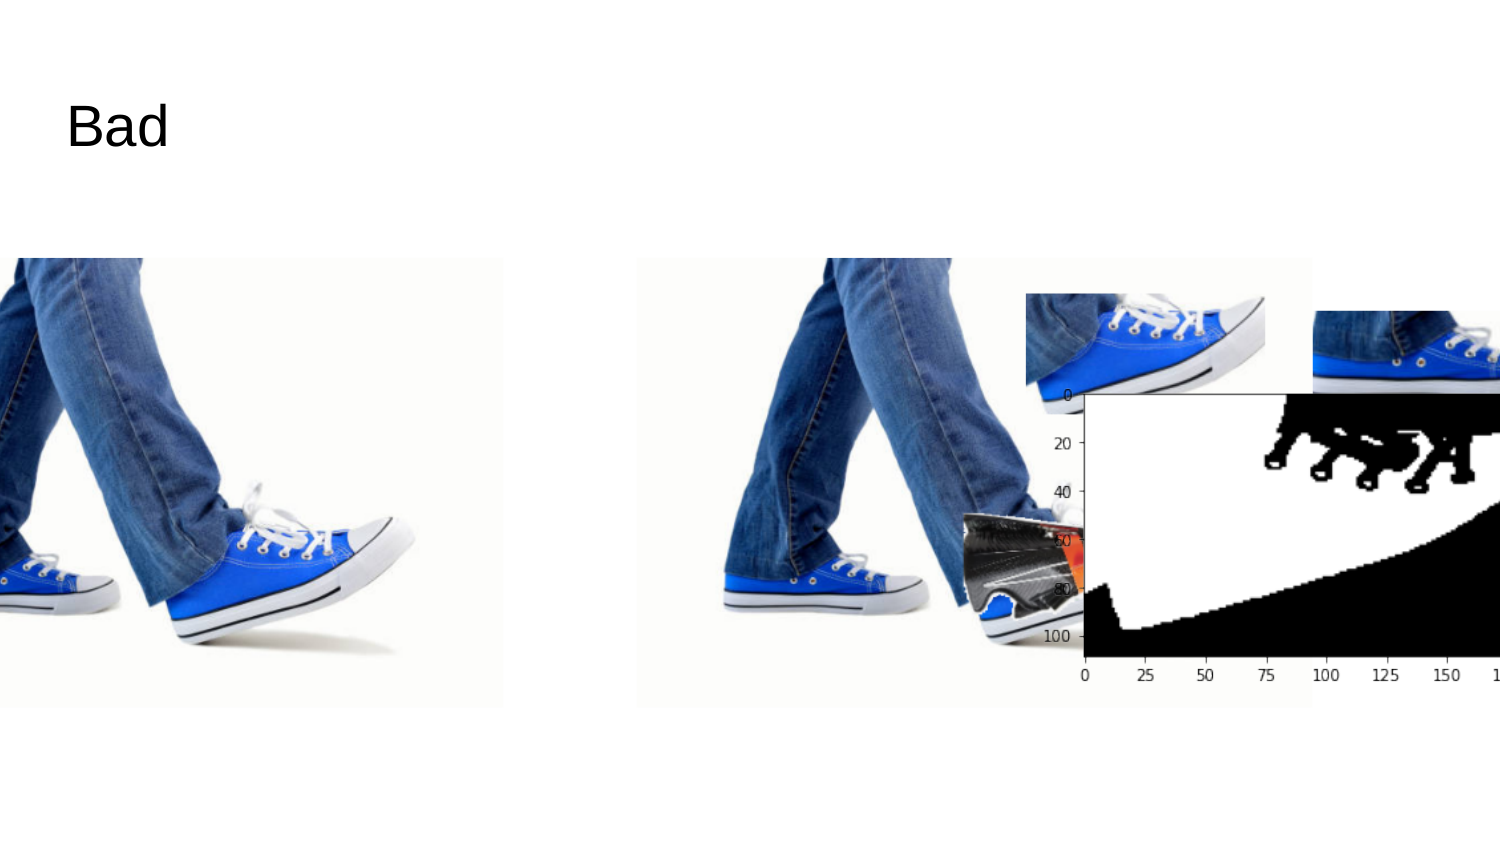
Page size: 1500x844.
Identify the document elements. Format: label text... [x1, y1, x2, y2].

title Bad [51, 72, 1449, 167]
picture [0, 250, 1500, 717]
